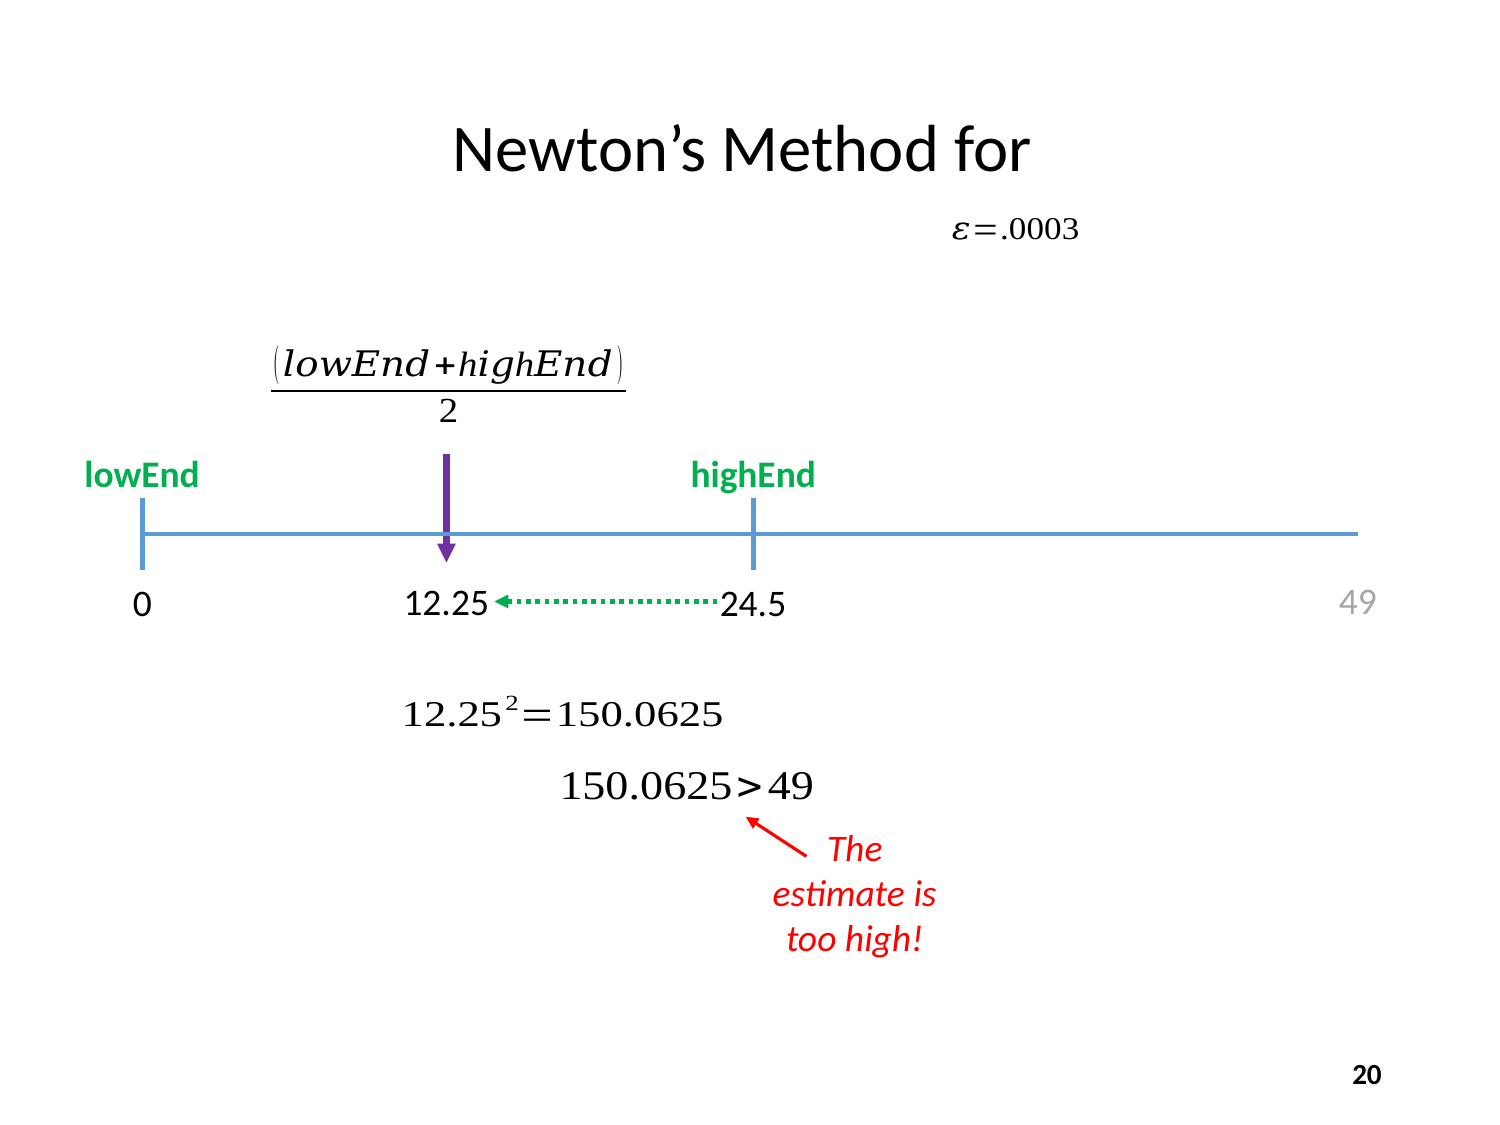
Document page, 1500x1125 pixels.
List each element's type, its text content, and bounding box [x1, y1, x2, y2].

text_box 49 [1323, 569, 1393, 630]
text_box 12.25 [371, 570, 521, 631]
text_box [745, 816, 807, 857]
text_box 0 [108, 571, 177, 631]
text_box highEnd [672, 442, 835, 503]
slide_number 20 [1059, 1042, 1397, 1103]
text_box 24.5 [697, 571, 810, 631]
text_box lowEnd [61, 442, 223, 503]
text_box The estimate is too high! [750, 816, 960, 967]
